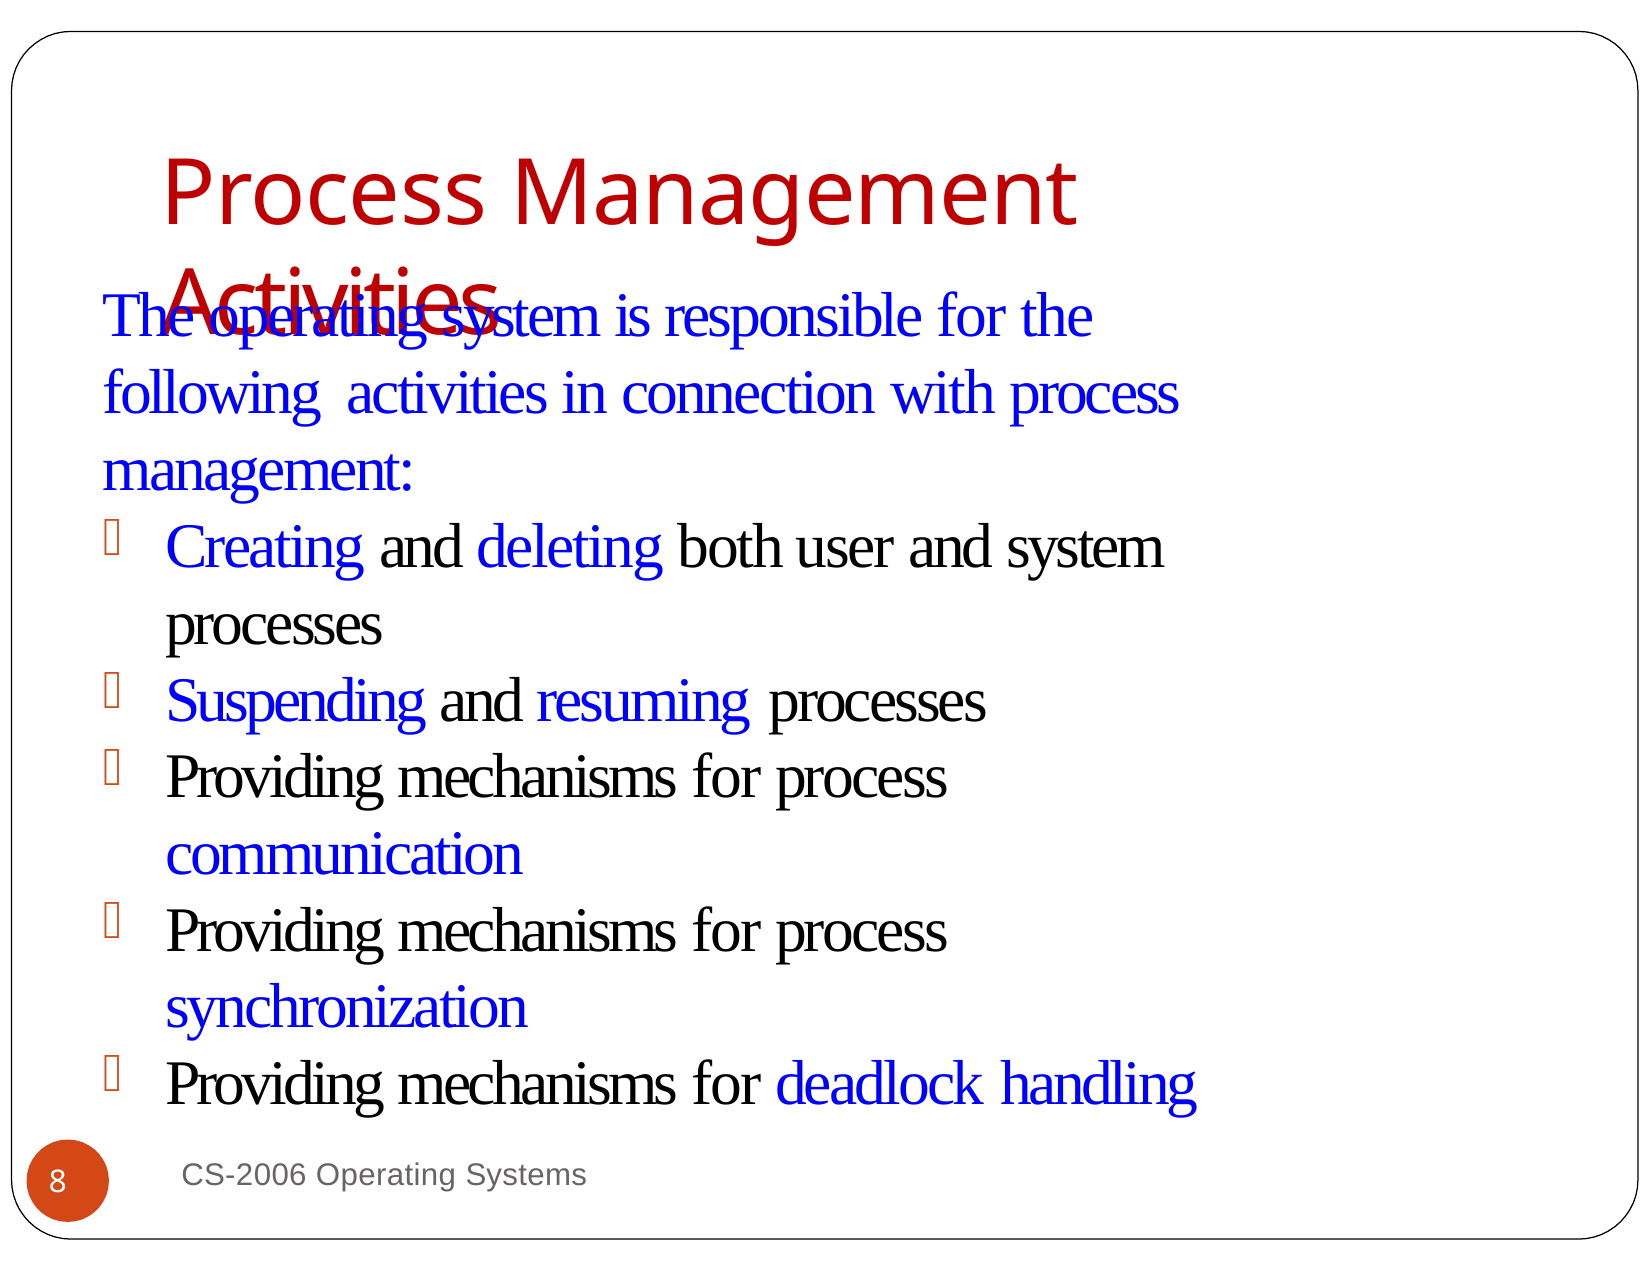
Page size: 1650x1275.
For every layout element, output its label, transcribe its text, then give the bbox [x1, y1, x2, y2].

text_box [42, 1161, 93, 1204]
title Process Management Activities [158, 131, 1357, 270]
text_box [26, 1139, 109, 1222]
text_box The operating system is responsible for the following activities in connection with process management: Creating and deleting both user and system processes Suspending and resuming processes Providing mechanisms for process communication Providing mechanisms for process synchronization Providing mechanisms for deadlock handling [100, 270, 1387, 1118]
footer CS-2006 Operating Systems [179, 1154, 590, 1275]
